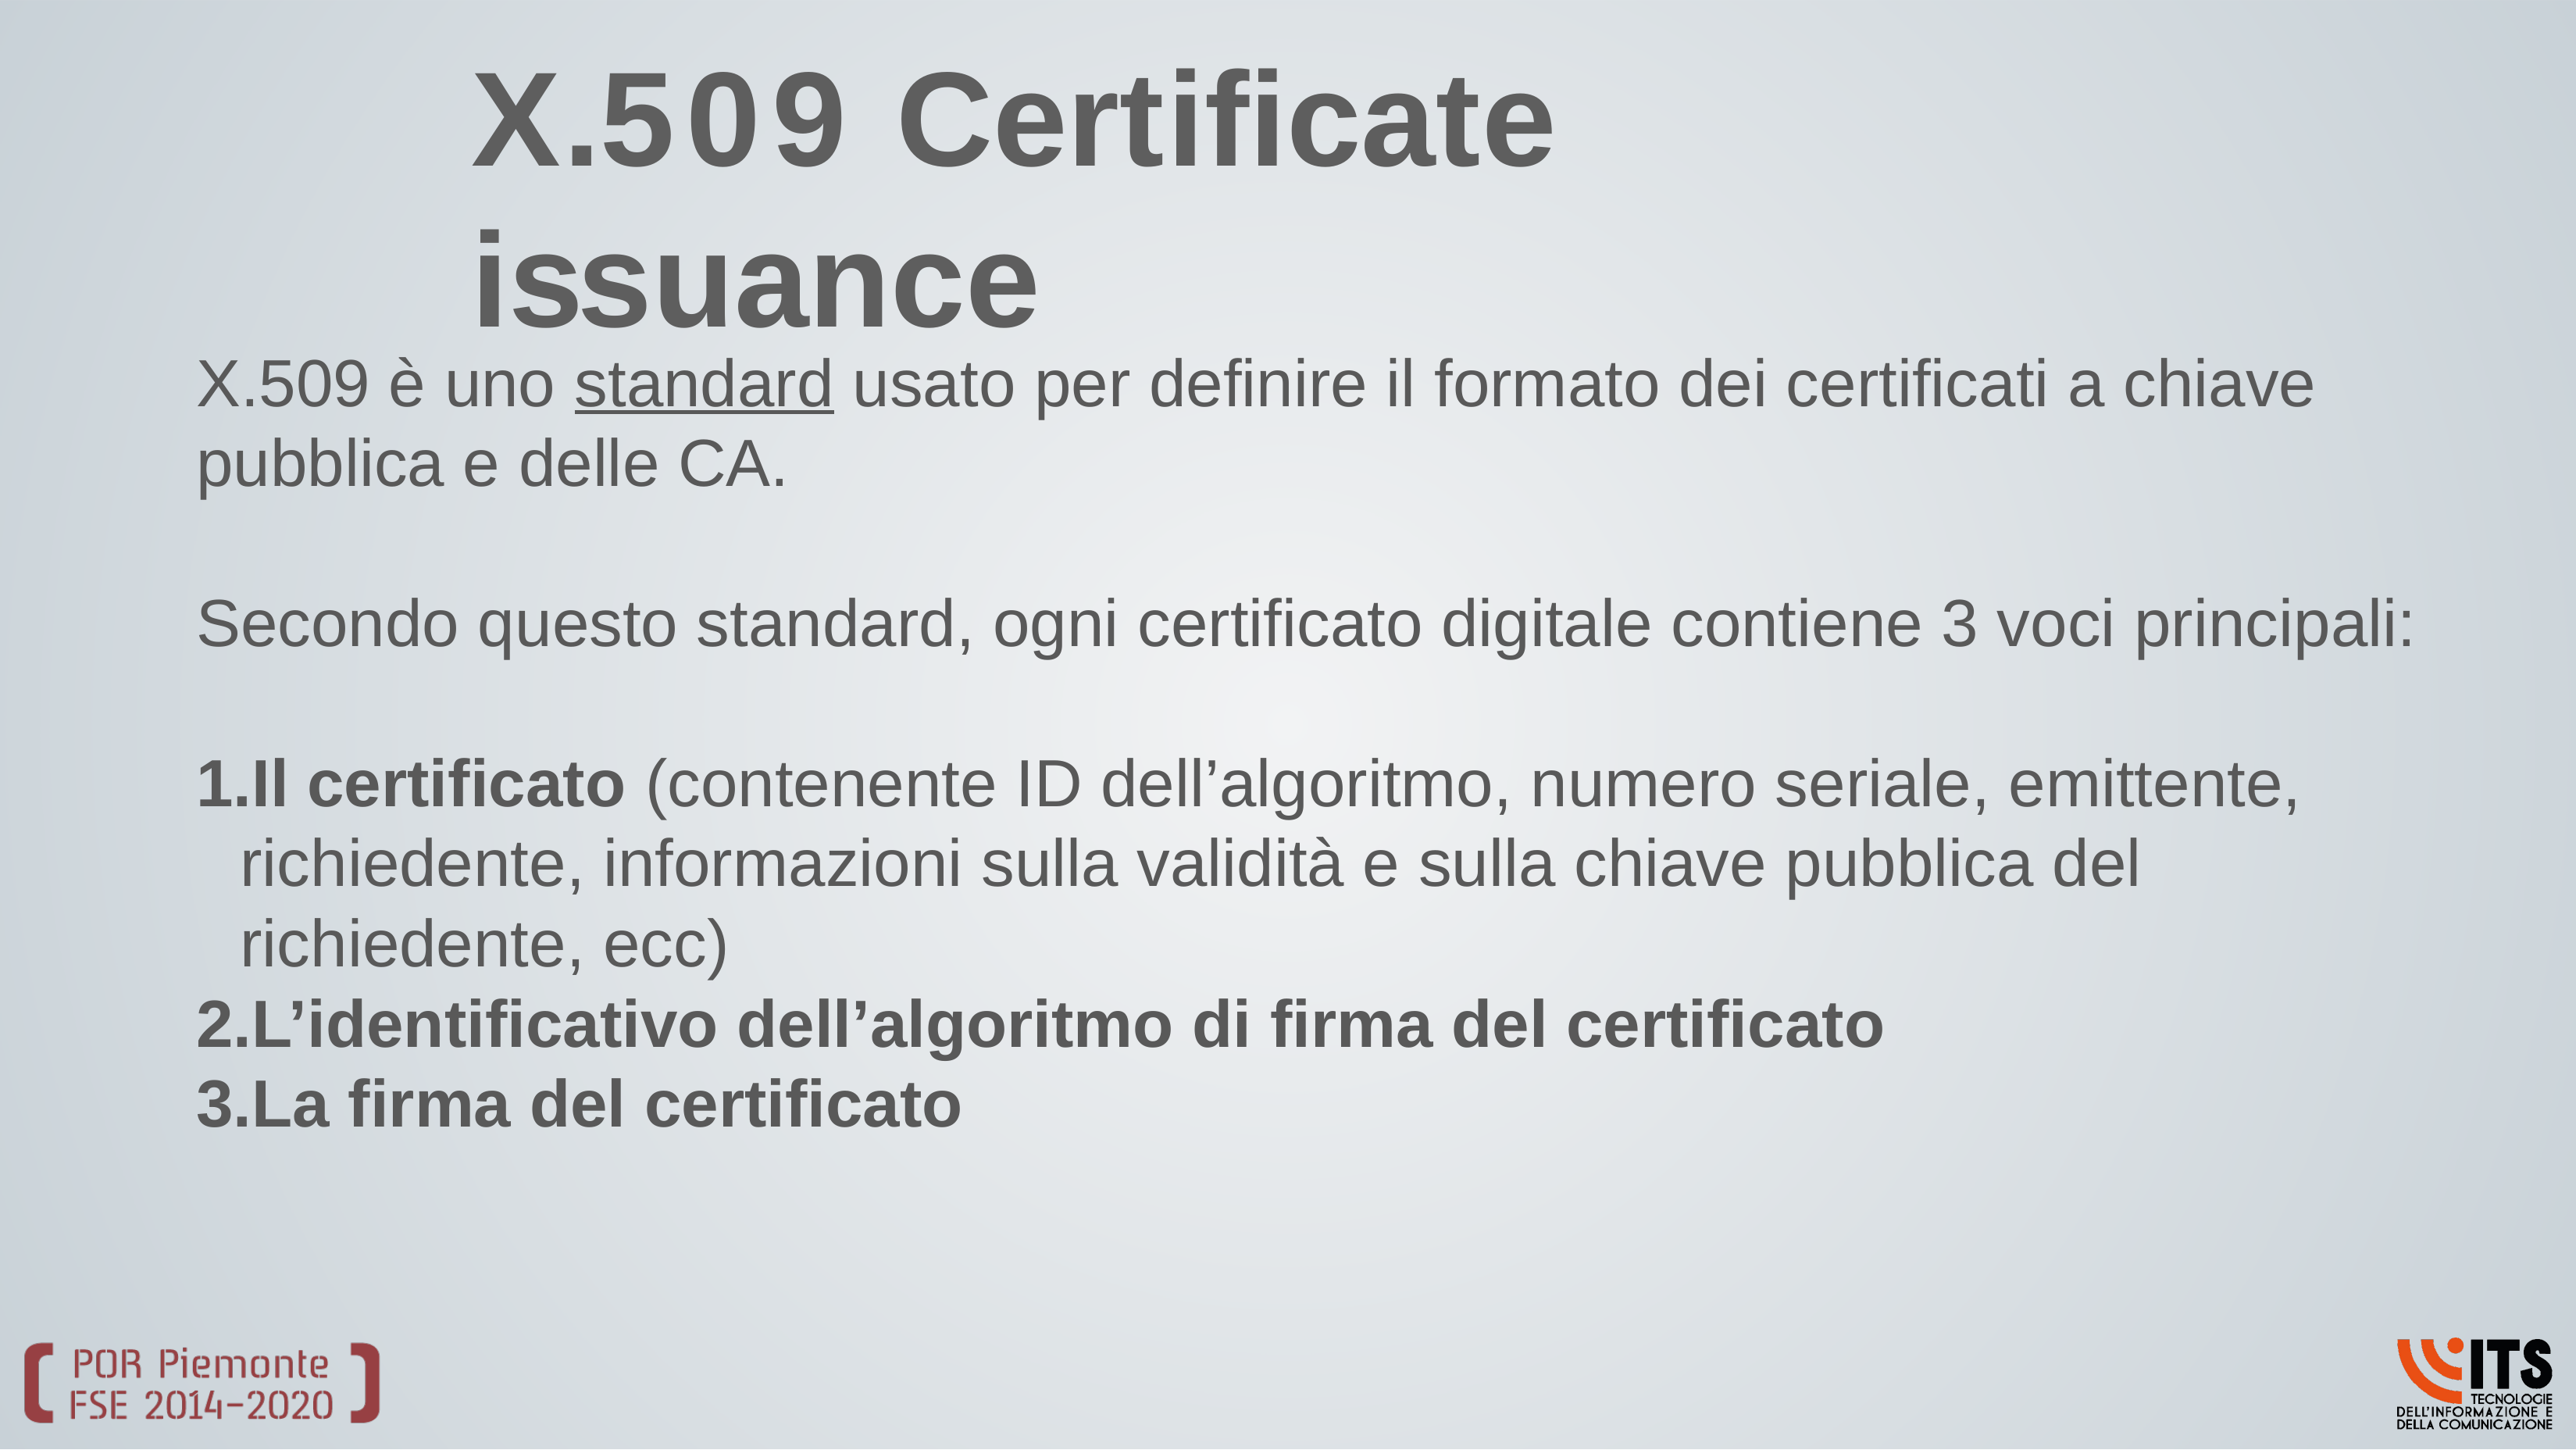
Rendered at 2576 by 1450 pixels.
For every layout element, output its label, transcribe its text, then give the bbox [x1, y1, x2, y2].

picture [0, 0, 2576, 1449]
text_box X.509 è uno standard usato per definire il formato dei certificati a chiave pubblica e delle CA. Secondo questo standard, ogni certificato digitale contiene 3 voci principali: Il certificato (contenente ID dell’algoritmo, numero seriale, emittente, richiedente, informazioni sulla validità e sulla chiave pubblica del richiedente, ecc) L’identificativo dell’algoritmo di firma del certificato La firma del certificato [184, 334, 2440, 1146]
title X.509 Certificate issuance [469, 30, 2107, 334]
